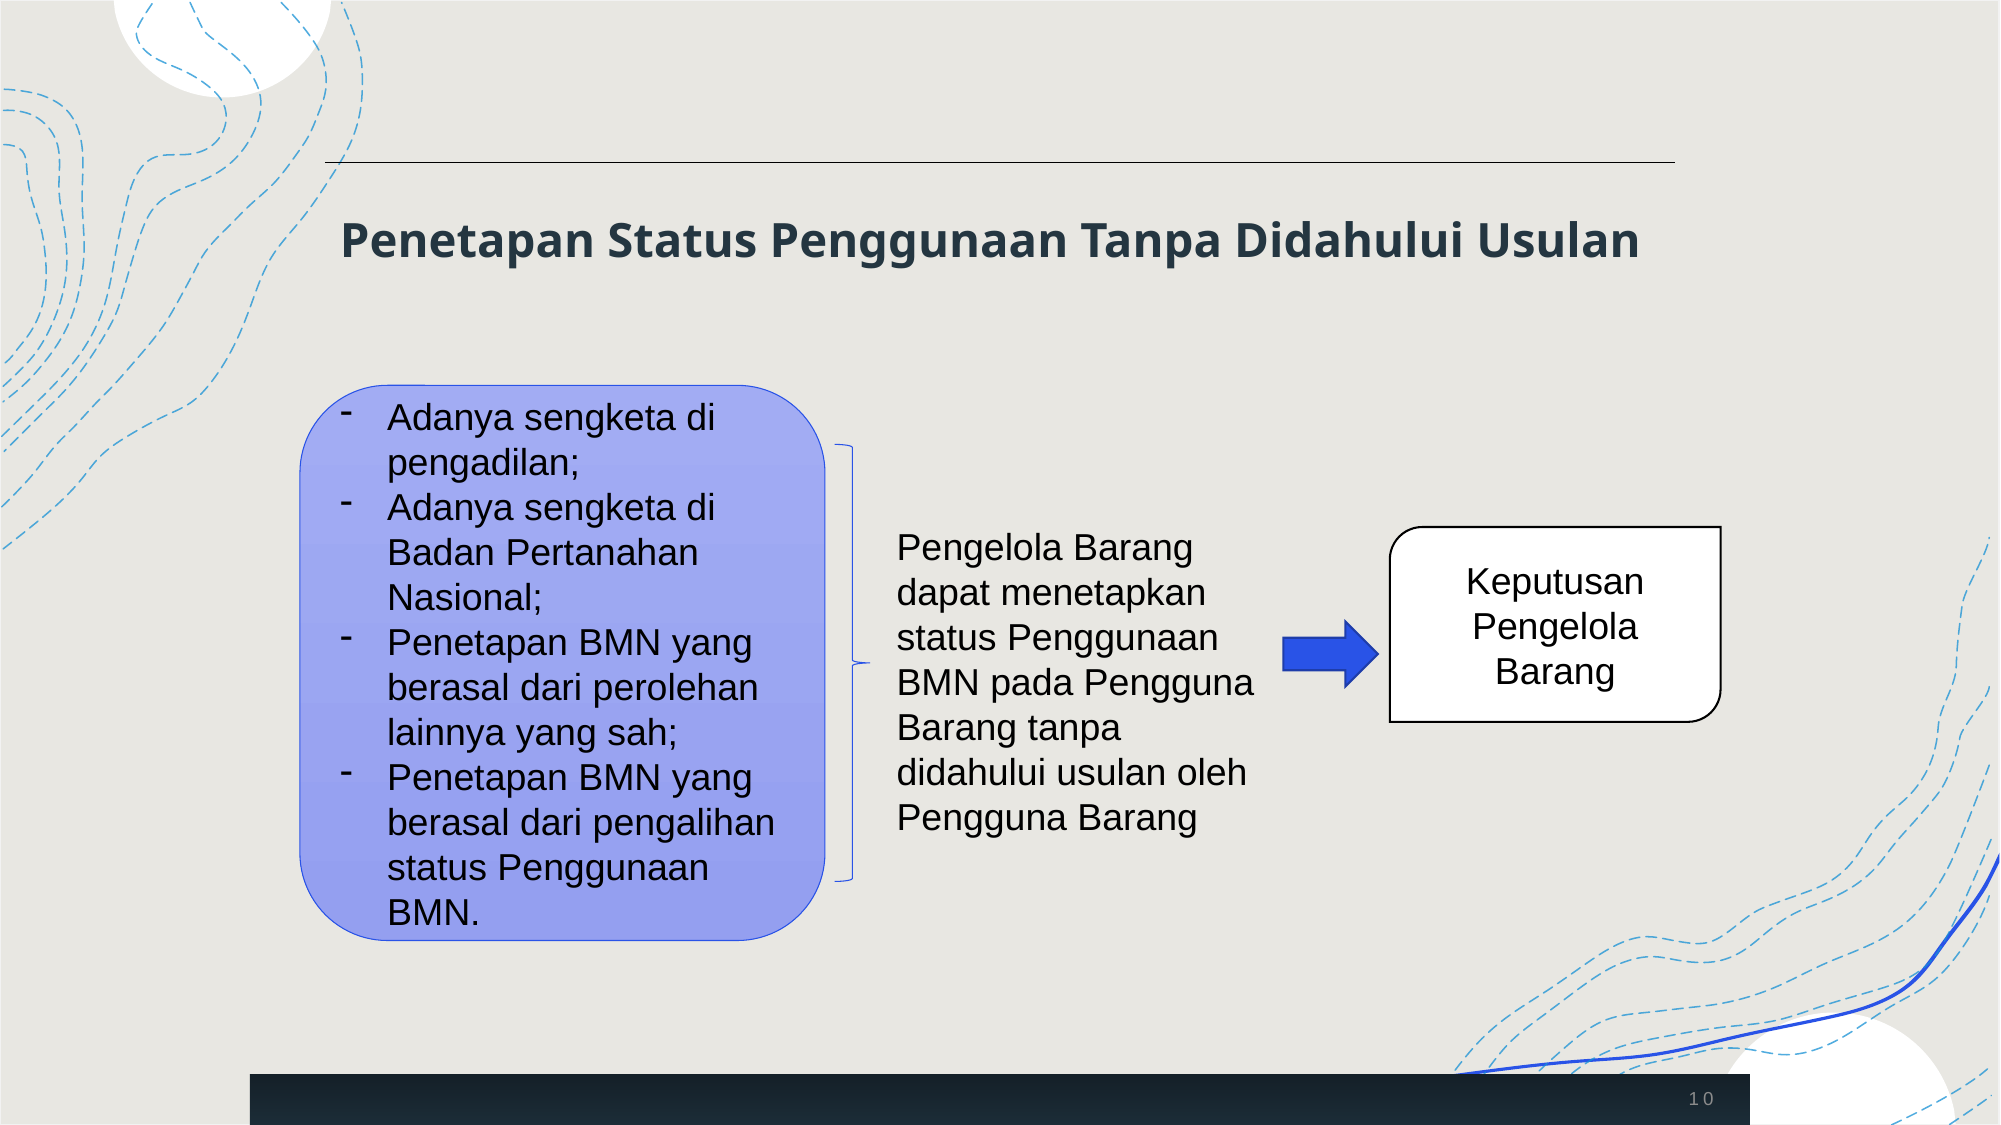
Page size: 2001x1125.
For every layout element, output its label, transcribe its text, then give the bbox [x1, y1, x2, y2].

slide_number 10 [1378, 1078, 1729, 1119]
text_box Keputusan Pengelola Barang [1388, 525, 1722, 723]
title Penetapan Status Penggunaan Tanpa Didahului Usulan [324, 174, 1675, 303]
text_box Adanya sengketa di pengadilan; Adanya sengketa di Badan Pertanahan Nasional; Penetapan BMN yang berasal dari perolehan lainnya yang sah; Penetapan BMN yang berasal dari pengalihan status Penggunaan BMN. [299, 384, 826, 942]
text_box [1282, 619, 1380, 689]
text_box Pengelola Barang dapat menetapkan status Penggunaan BMN pada Pengguna Barang tanpa didahului usulan oleh Pengguna Barang [881, 515, 1296, 845]
text_box [834, 443, 871, 882]
text_box [249, 1074, 1751, 1125]
